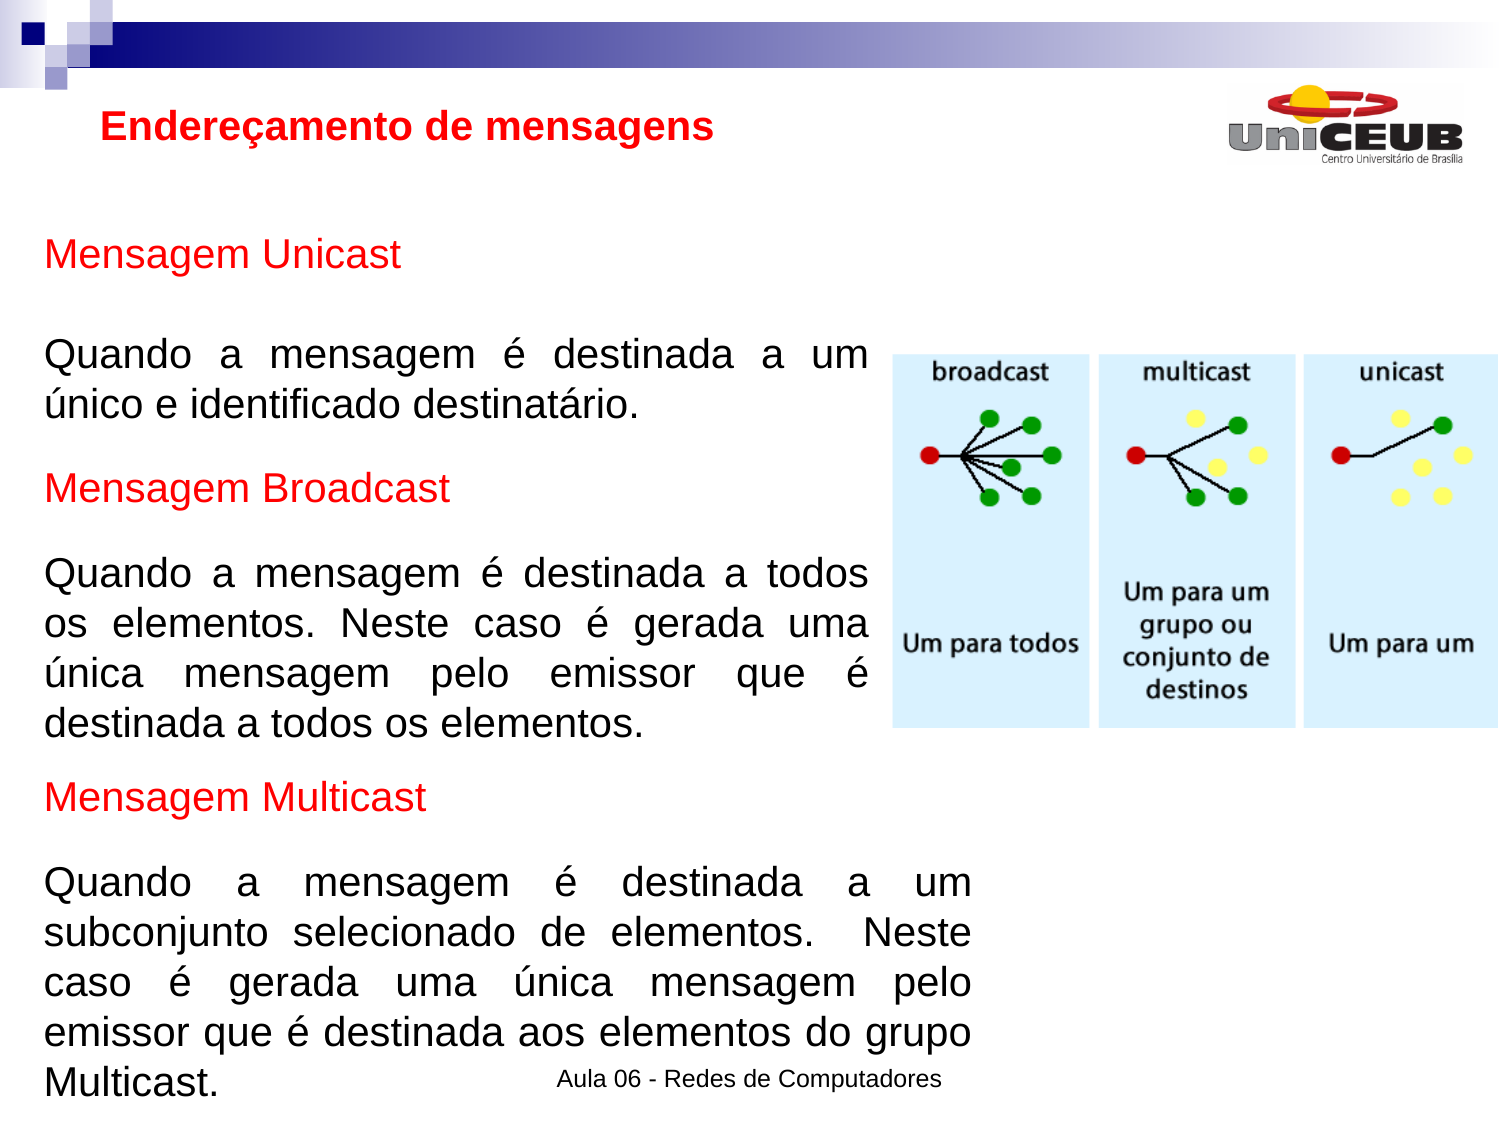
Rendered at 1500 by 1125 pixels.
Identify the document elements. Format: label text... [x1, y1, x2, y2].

text_box Mensagem Unicast Quando a mensagem é destinada a um único e identificado destinatário. [28, 219, 885, 453]
text_box Mensagem Multicast Quando a mensagem é destinada a um subconjunto selecionado de elementos. Neste caso é gerada uma única mensagem pelo emissor que é destinada aos elementos do grupo Multicast. [28, 762, 988, 1113]
list Endereçamento de mensagens [84, 62, 1360, 157]
picture [1227, 83, 1464, 165]
picture [886, 353, 1498, 728]
text_box Mensagem Broadcast Quando a mensagem é destinada a todos os elementos. Neste caso é gerada uma única mensagem pelo emissor que é destinada a todos os elementos. [28, 453, 885, 754]
